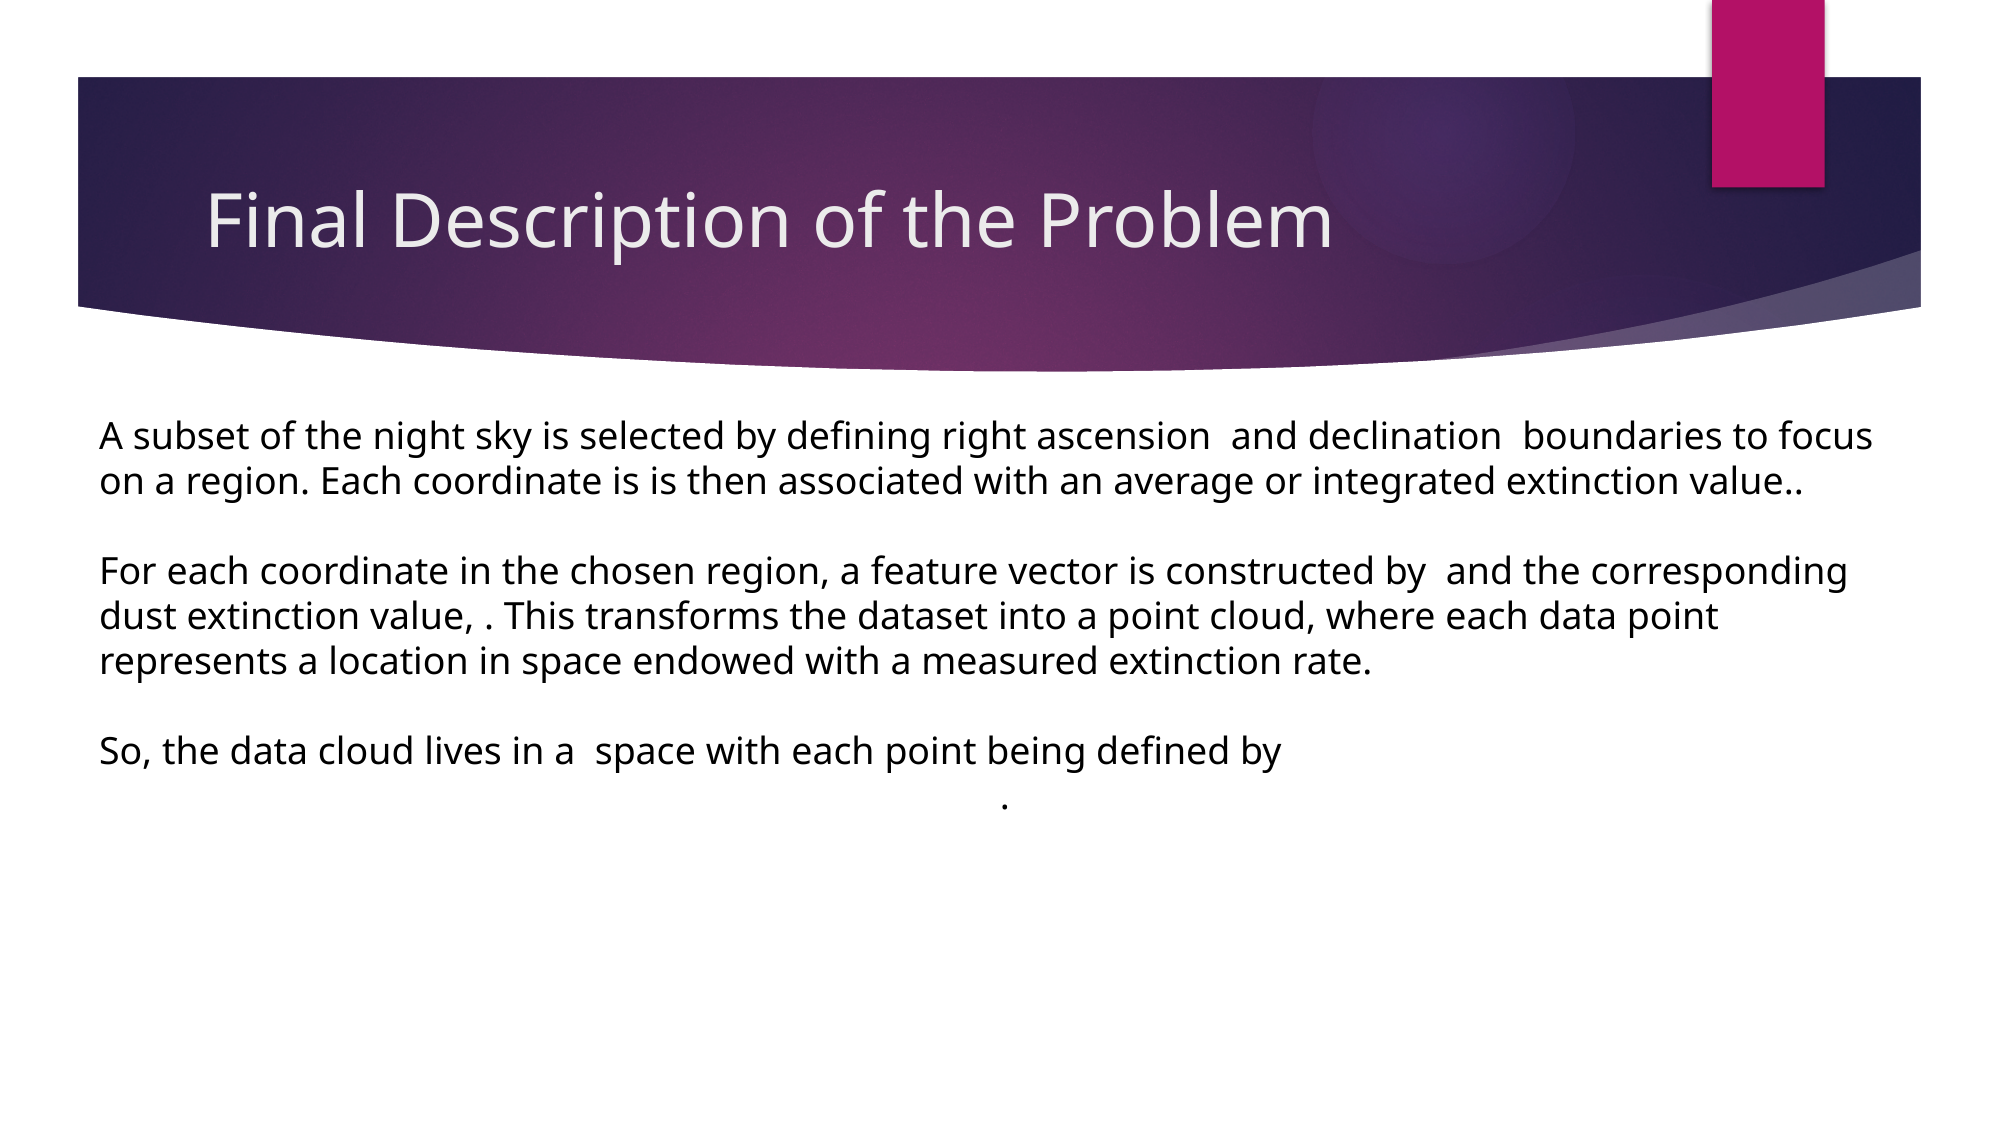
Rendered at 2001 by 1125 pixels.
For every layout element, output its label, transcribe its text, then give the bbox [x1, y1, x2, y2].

title Final Description of the Problem [189, 159, 1627, 276]
